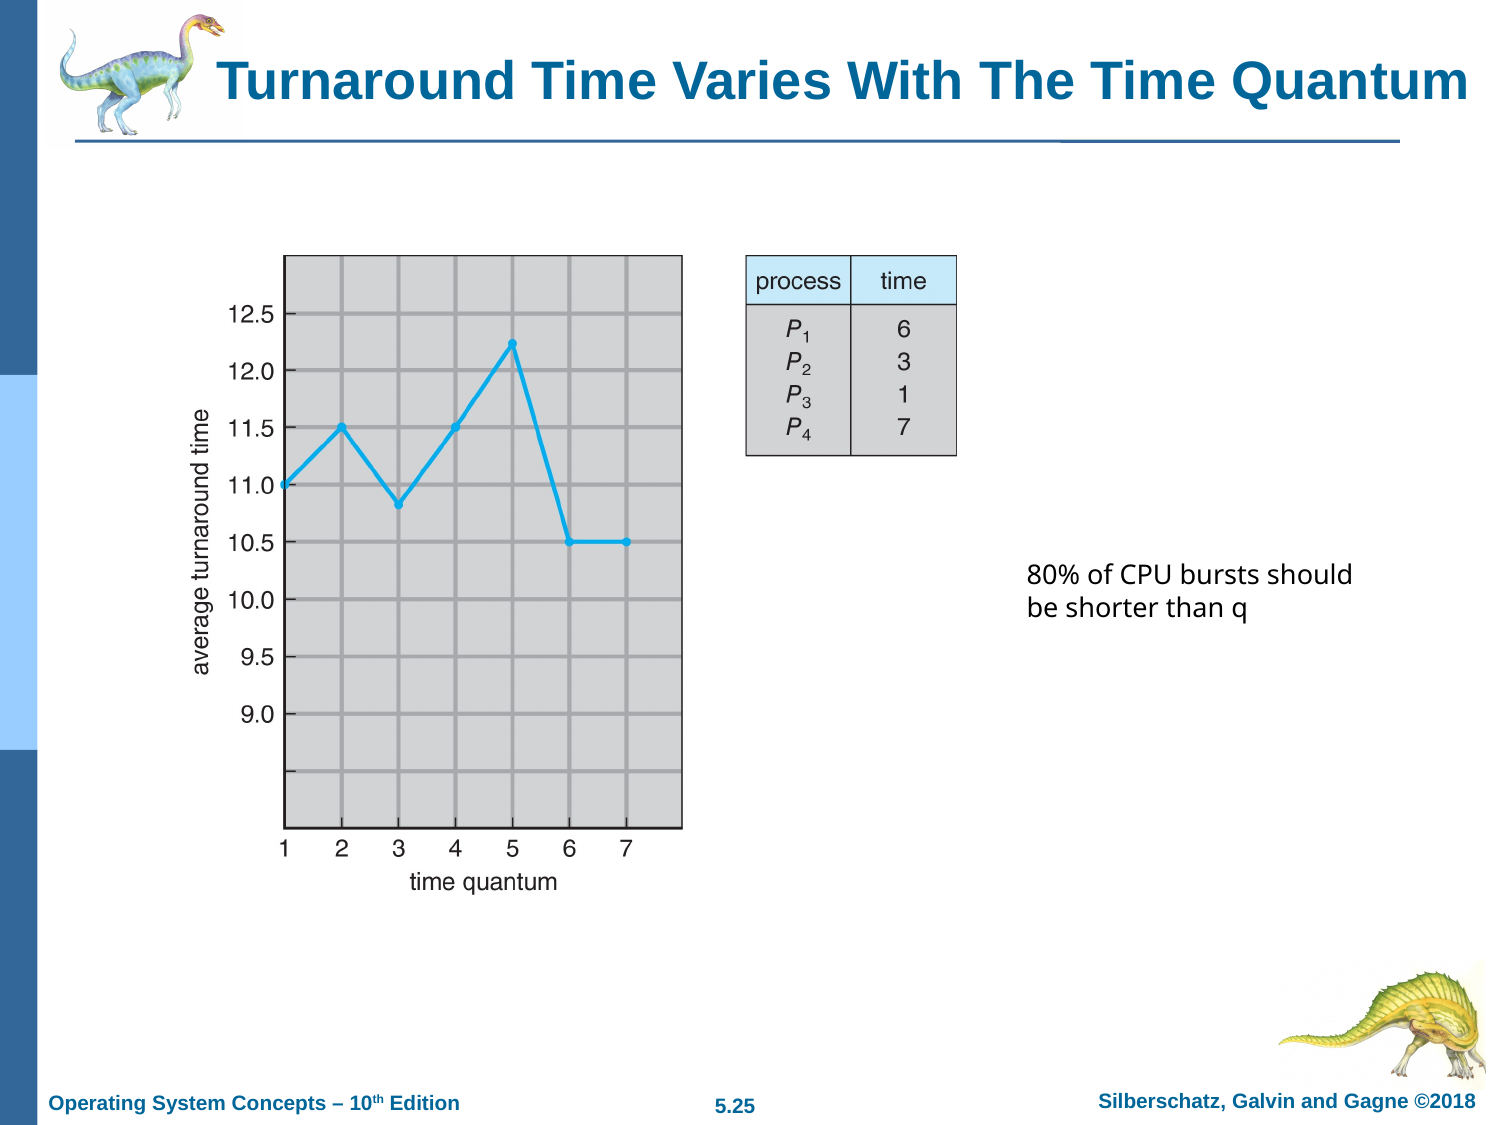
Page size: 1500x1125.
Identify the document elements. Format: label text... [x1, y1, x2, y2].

picture [46, 0, 243, 149]
title Turnaround Time Varies With The Time Quantum [128, 42, 1500, 118]
text_box 80% of CPU bursts should be shorter than q [1011, 550, 1392, 631]
picture [1275, 959, 1486, 1090]
picture [187, 255, 957, 895]
